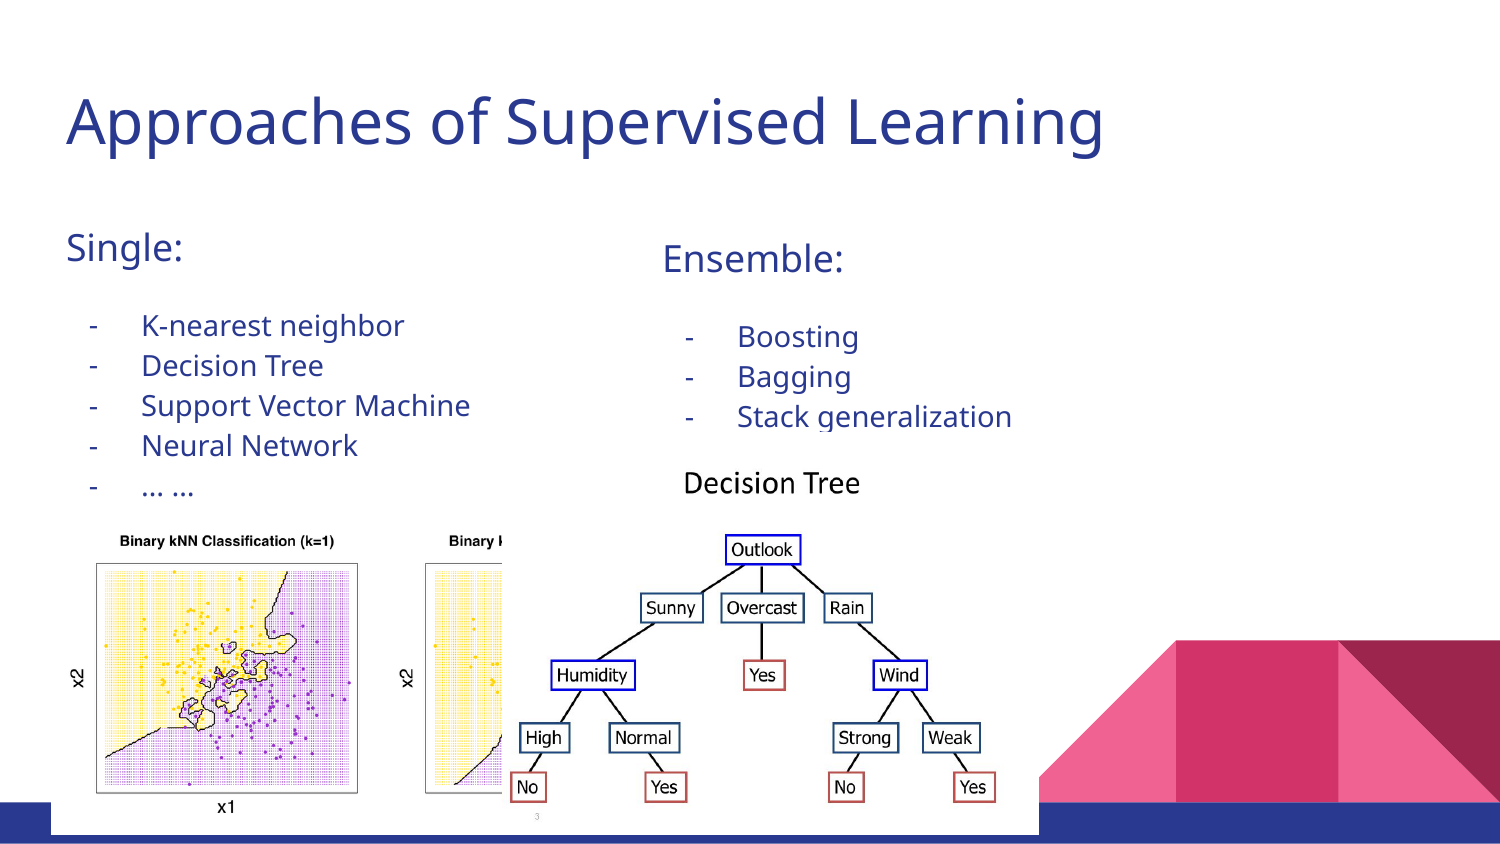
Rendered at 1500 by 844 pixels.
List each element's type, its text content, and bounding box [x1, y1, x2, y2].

title Approaches of Supervised Learning [51, 67, 1449, 167]
picture [50, 432, 1039, 835]
list Single: K-nearest neighbor Decision Tree Support Vector Machine Neural Network … … [51, 201, 647, 517]
text_box Ensemble: Boosting Bagging Stack generalization [647, 164, 1140, 498]
